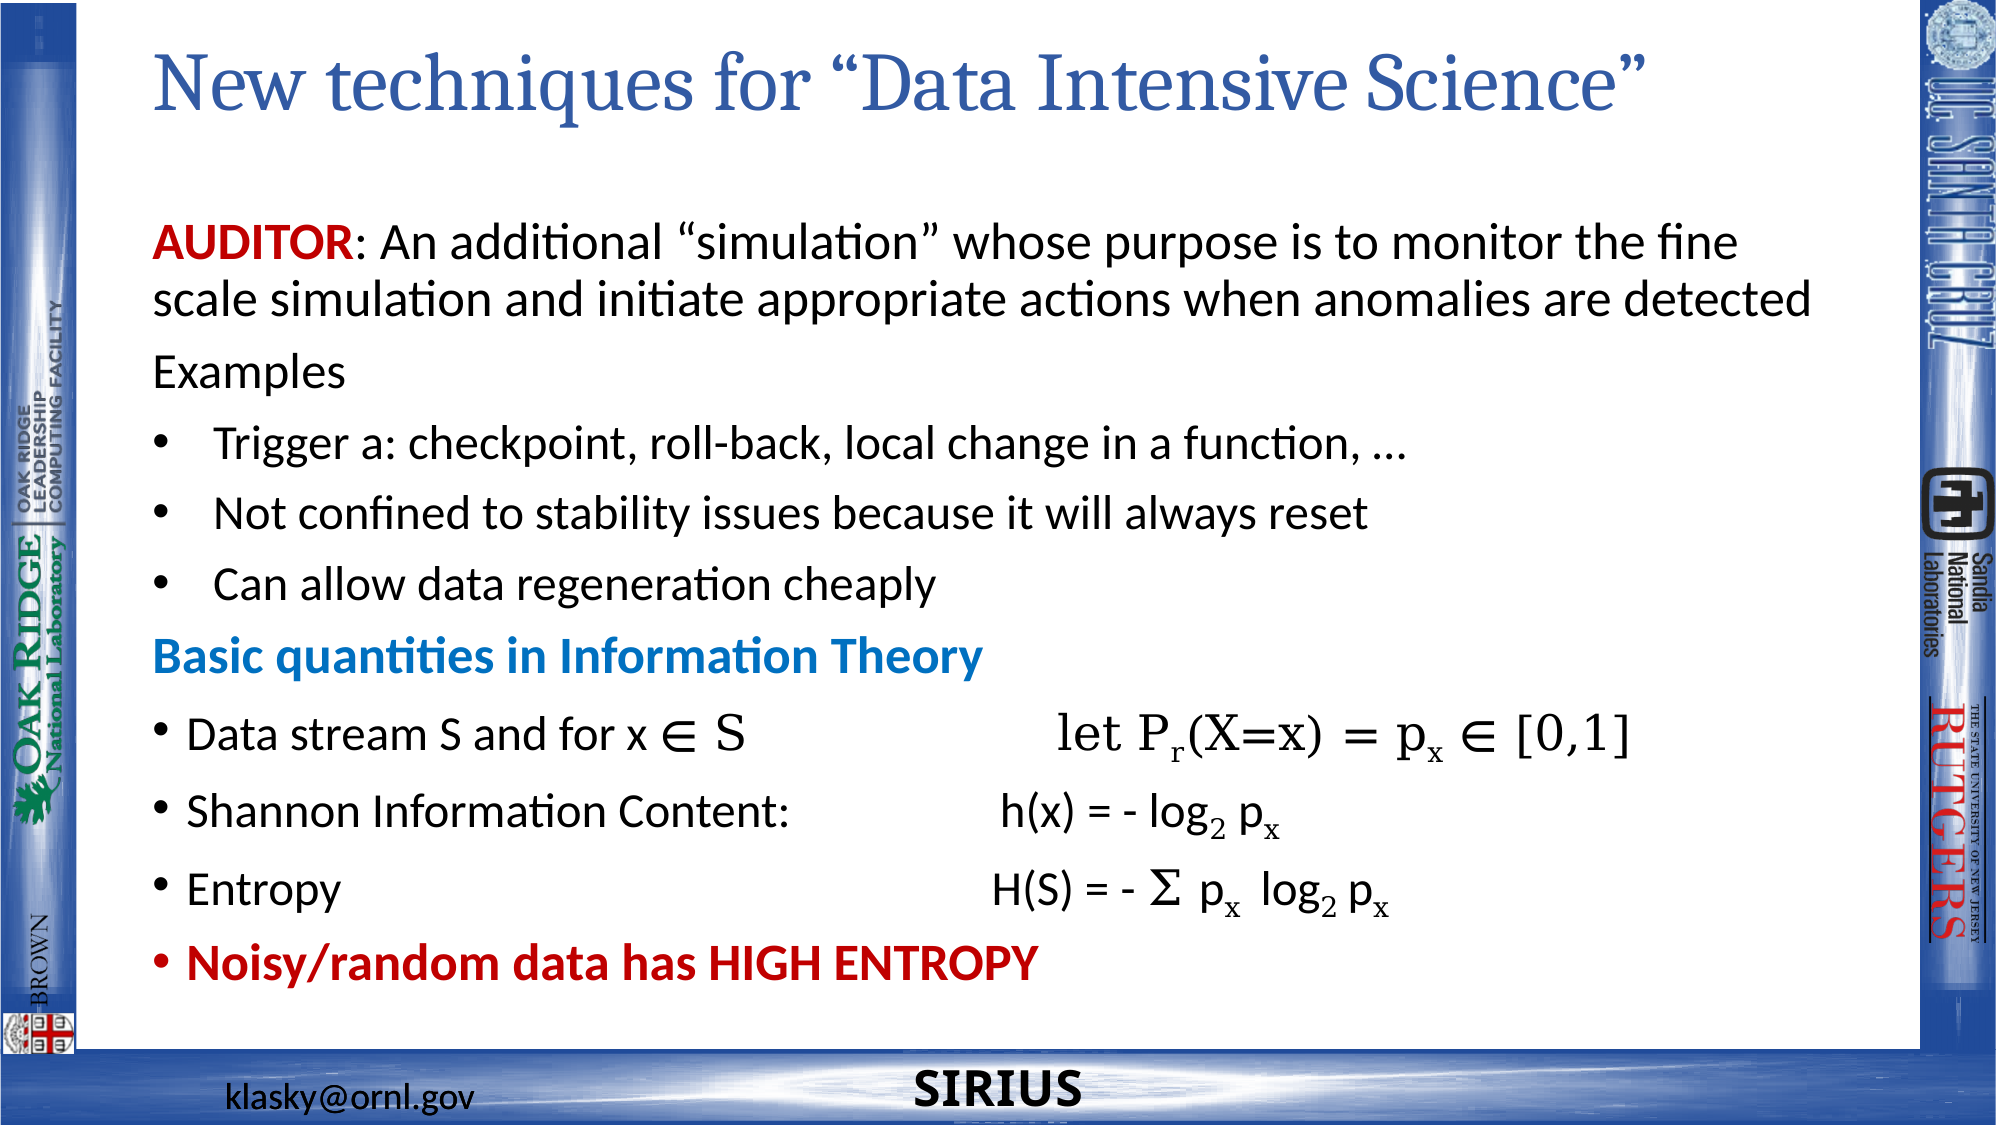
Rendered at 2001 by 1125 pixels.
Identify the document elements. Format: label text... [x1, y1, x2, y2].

picture [12, 301, 66, 825]
picture [1921, 465, 1996, 660]
picture [4, 898, 74, 1054]
title New techniques for “Data Intensive Science” [137, 19, 1863, 149]
picture [1921, 0, 1995, 348]
picture [1927, 696, 1988, 943]
list AUDITOR: An additional “simulation” whose purpose is to monitor the fine scale simulation and initiate appropriate actions when anomalies are detected Examples Trigger a: checkpoint, roll-back, local change in a function, … Not confined to stability issues because it will always reset Can allow data regeneration cheaply Basic quantities in Information Theory Data stream S and for x ∈ S let Pr(X=x) = px ∈ [0,1] Shannon Information Content: h(x) = - log2 px Entropy H(S) = - Σ px log2 px Noisy/random data has HIGH ENTROPY [137, 206, 1863, 1014]
